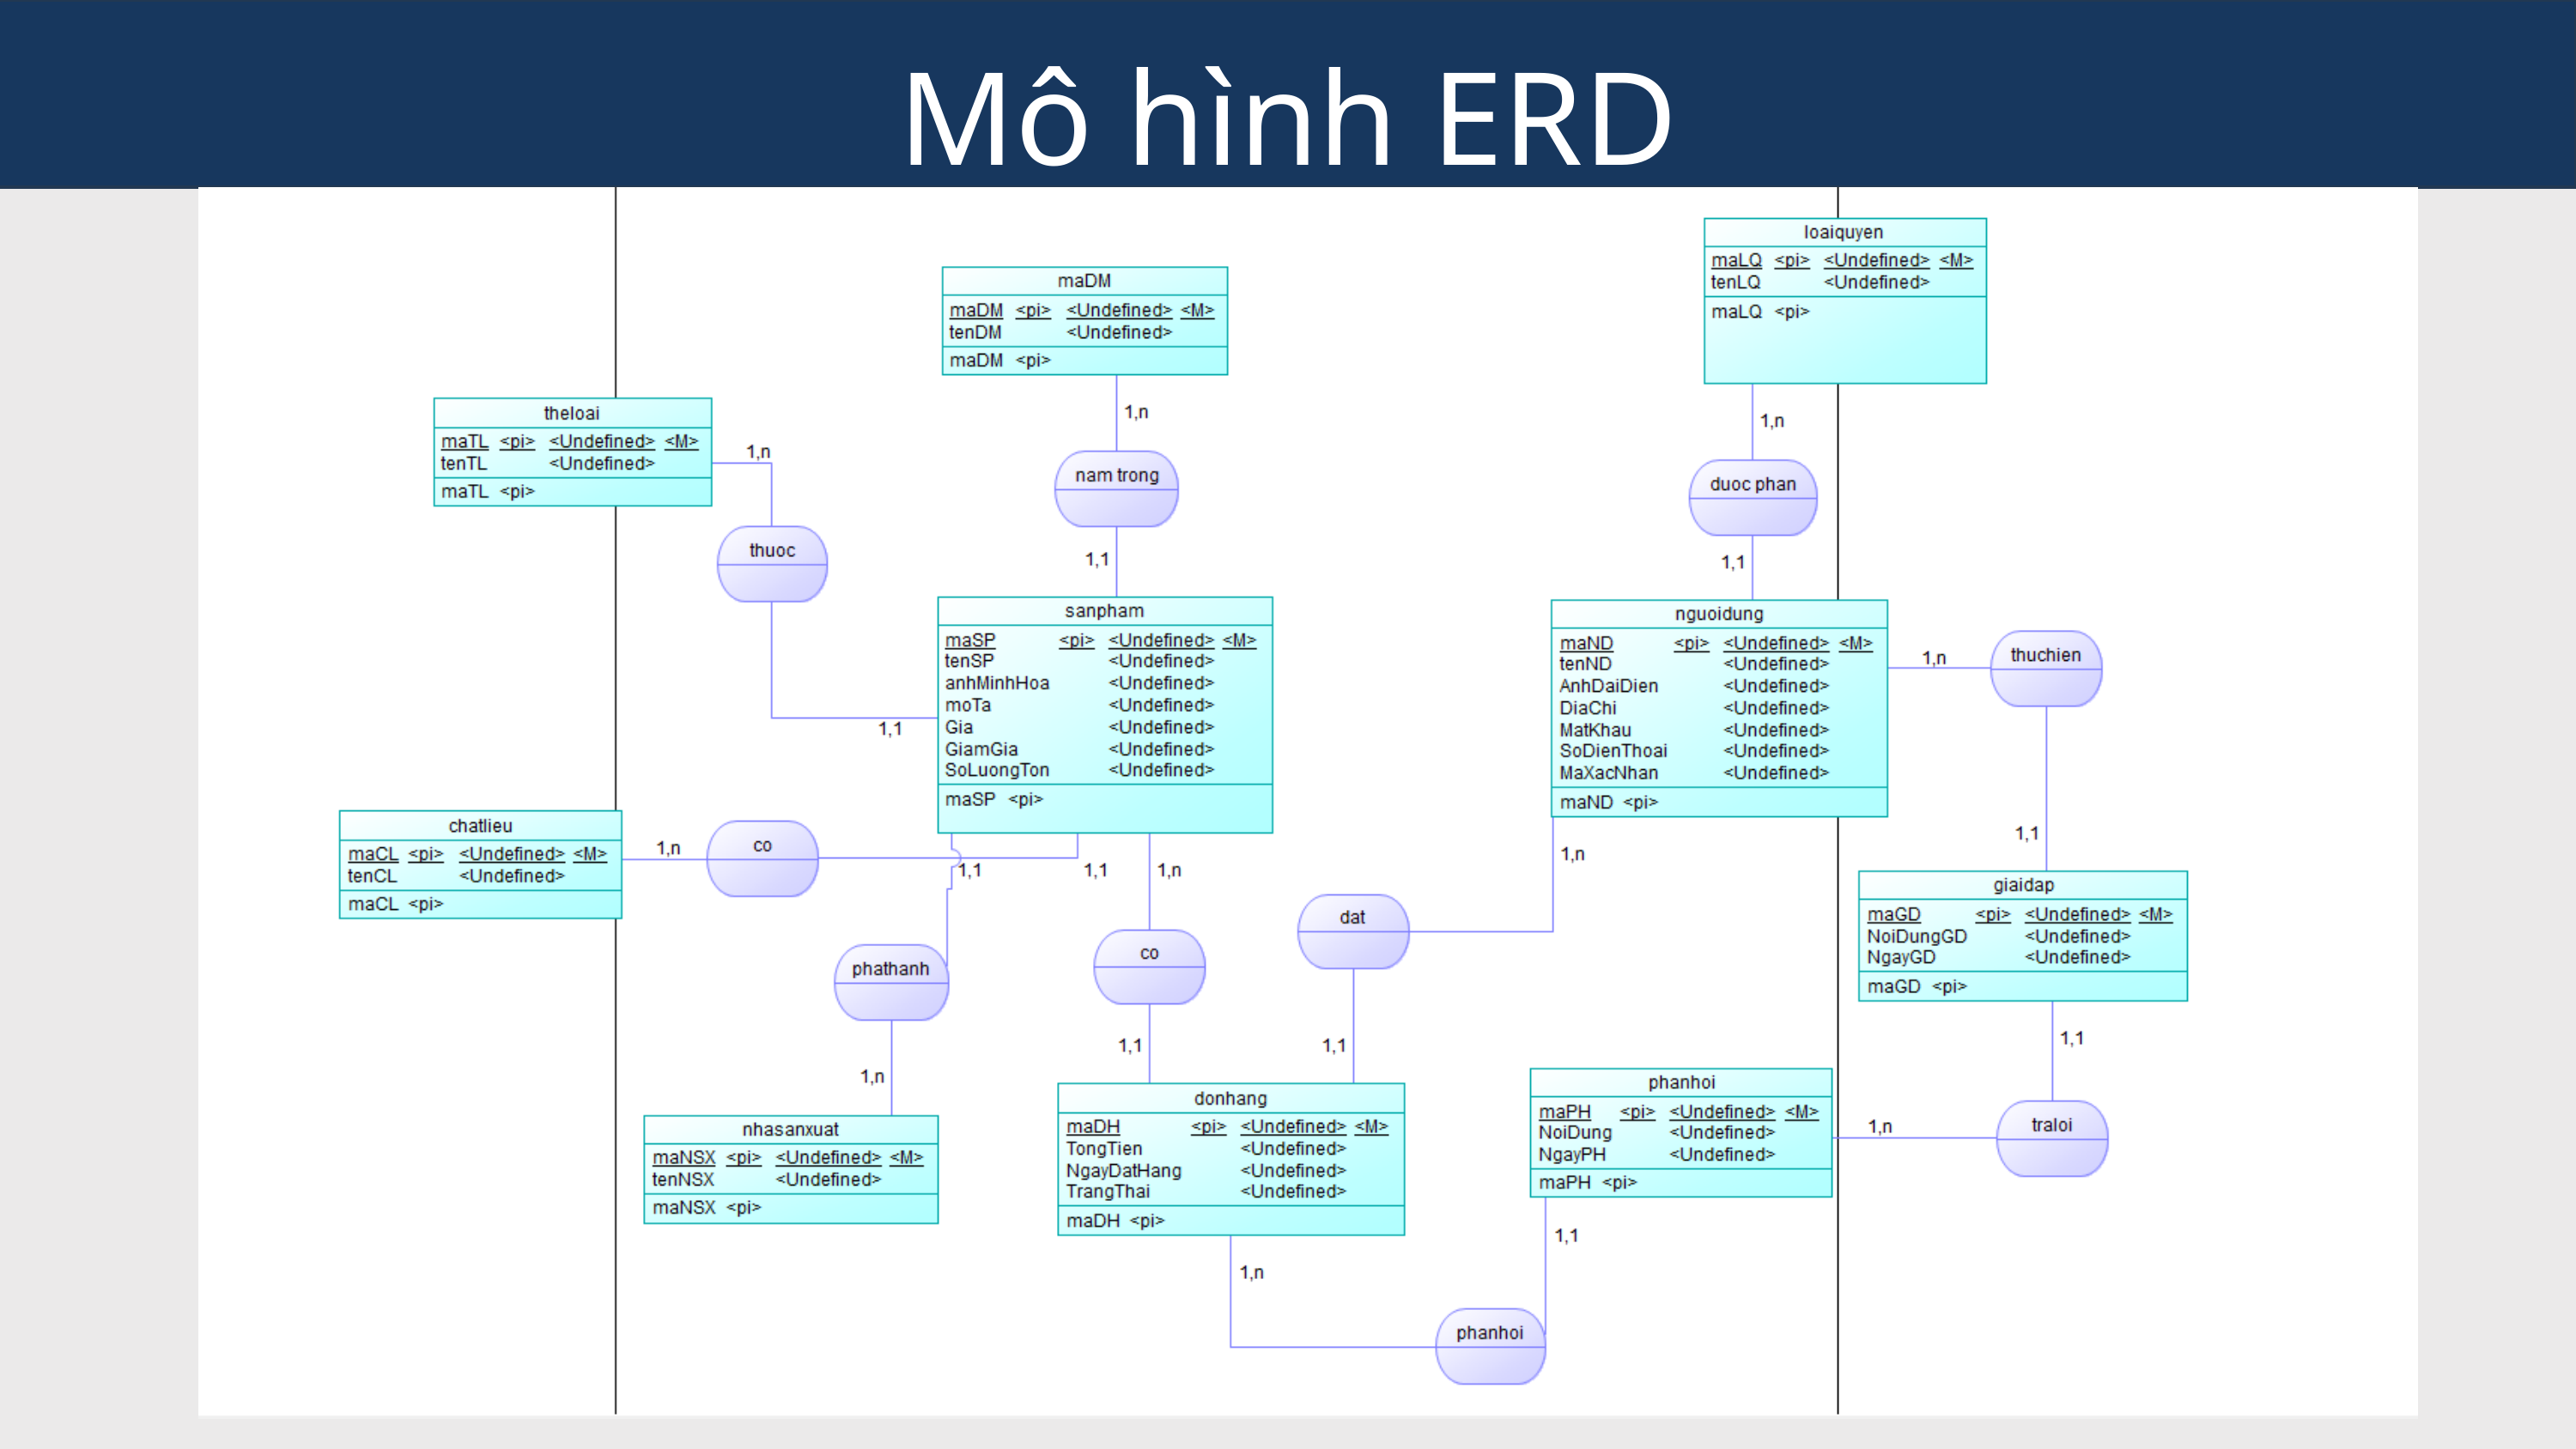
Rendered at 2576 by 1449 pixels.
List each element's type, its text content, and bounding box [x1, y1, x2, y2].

text_box [0, 0, 2576, 189]
picture [197, 187, 2418, 1419]
text_box Mô hình ERD [885, 29, 1691, 185]
